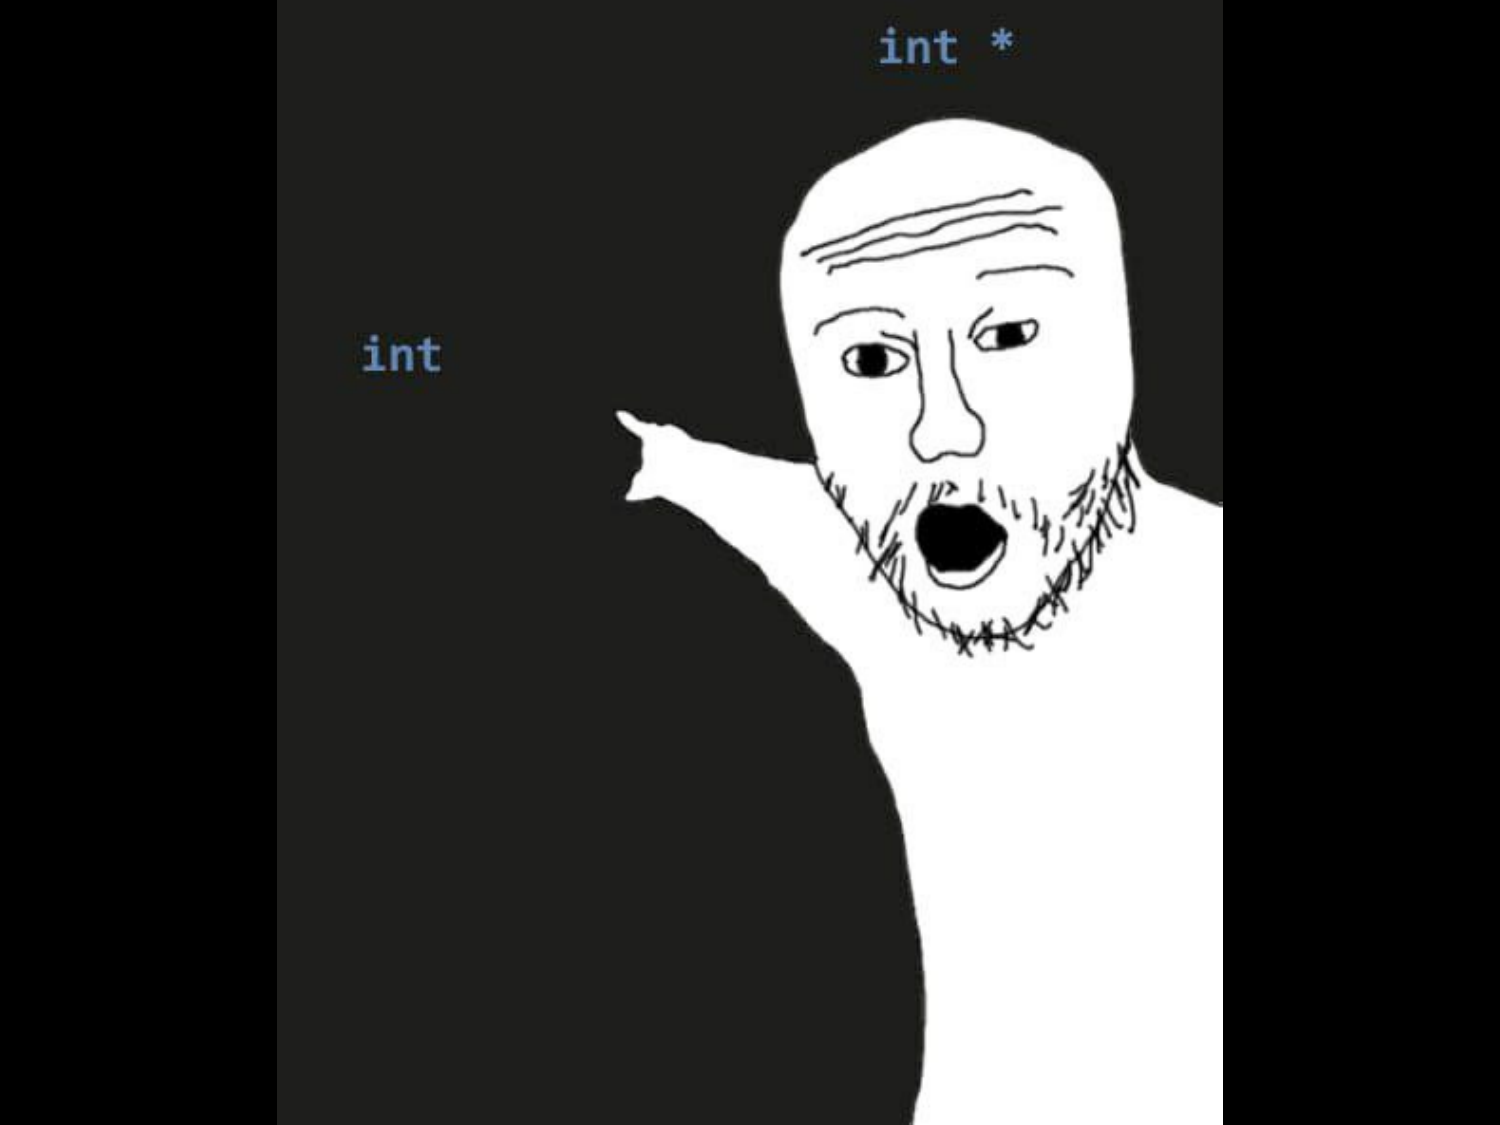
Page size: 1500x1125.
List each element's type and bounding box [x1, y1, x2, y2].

picture [277, 0, 1223, 1125]
